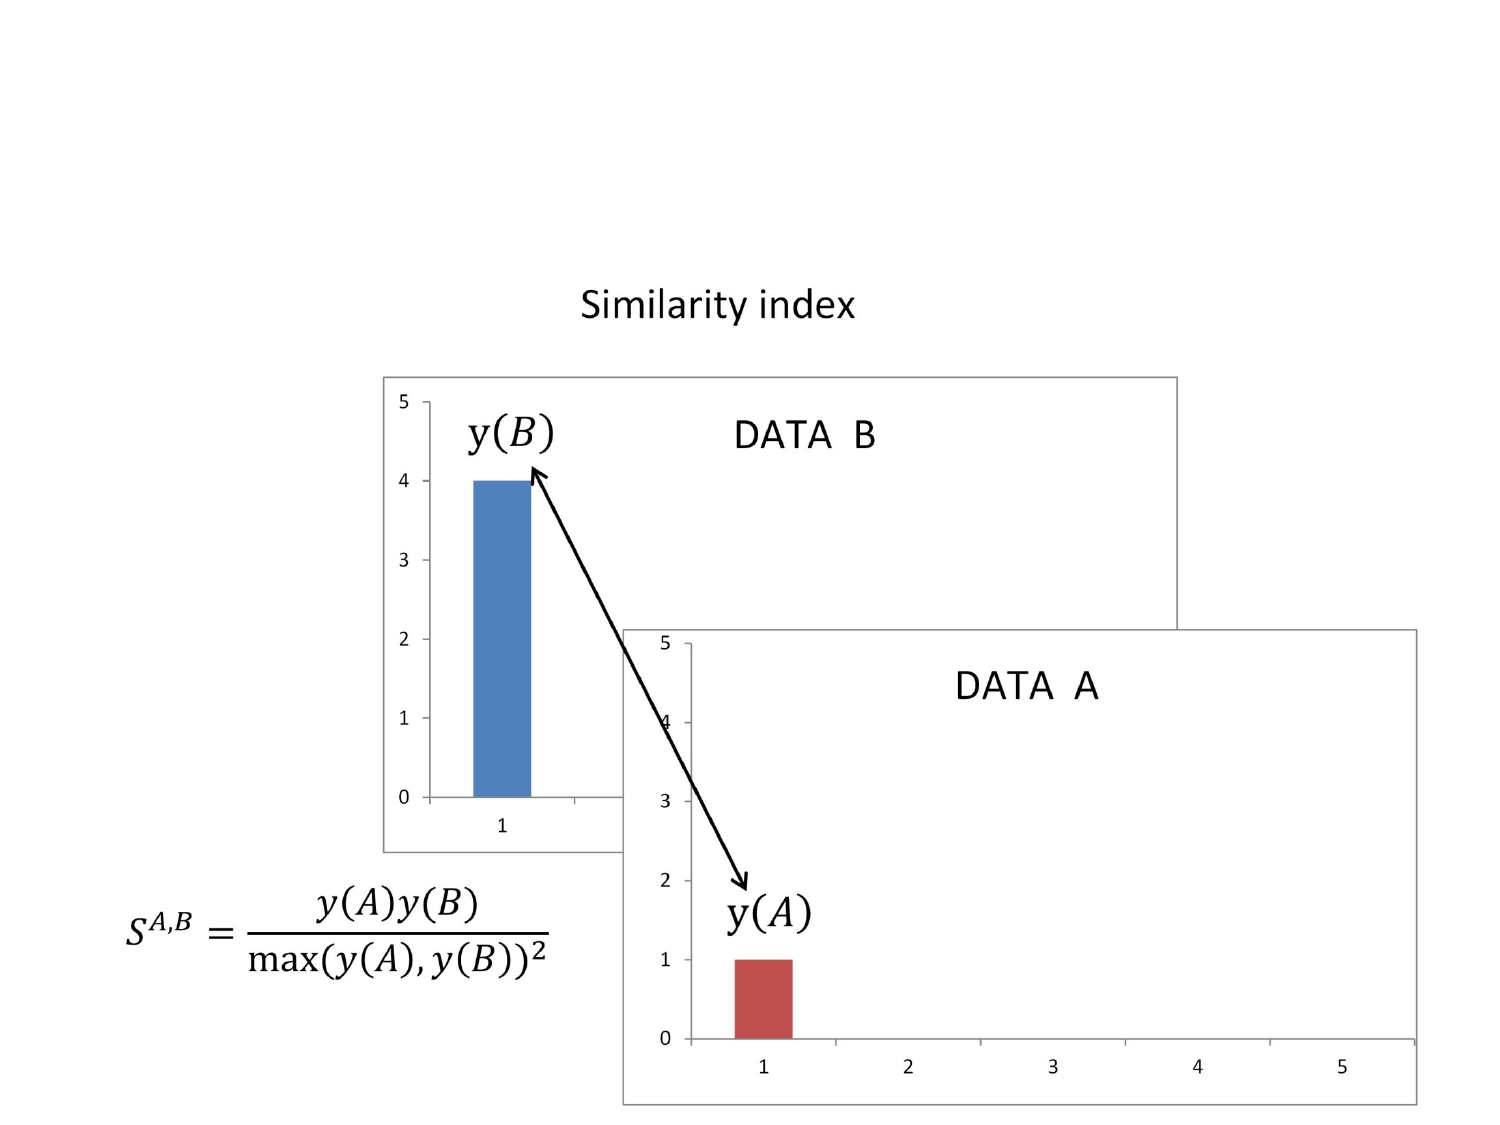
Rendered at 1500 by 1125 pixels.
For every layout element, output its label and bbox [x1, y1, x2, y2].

picture [88, 266, 1418, 1106]
